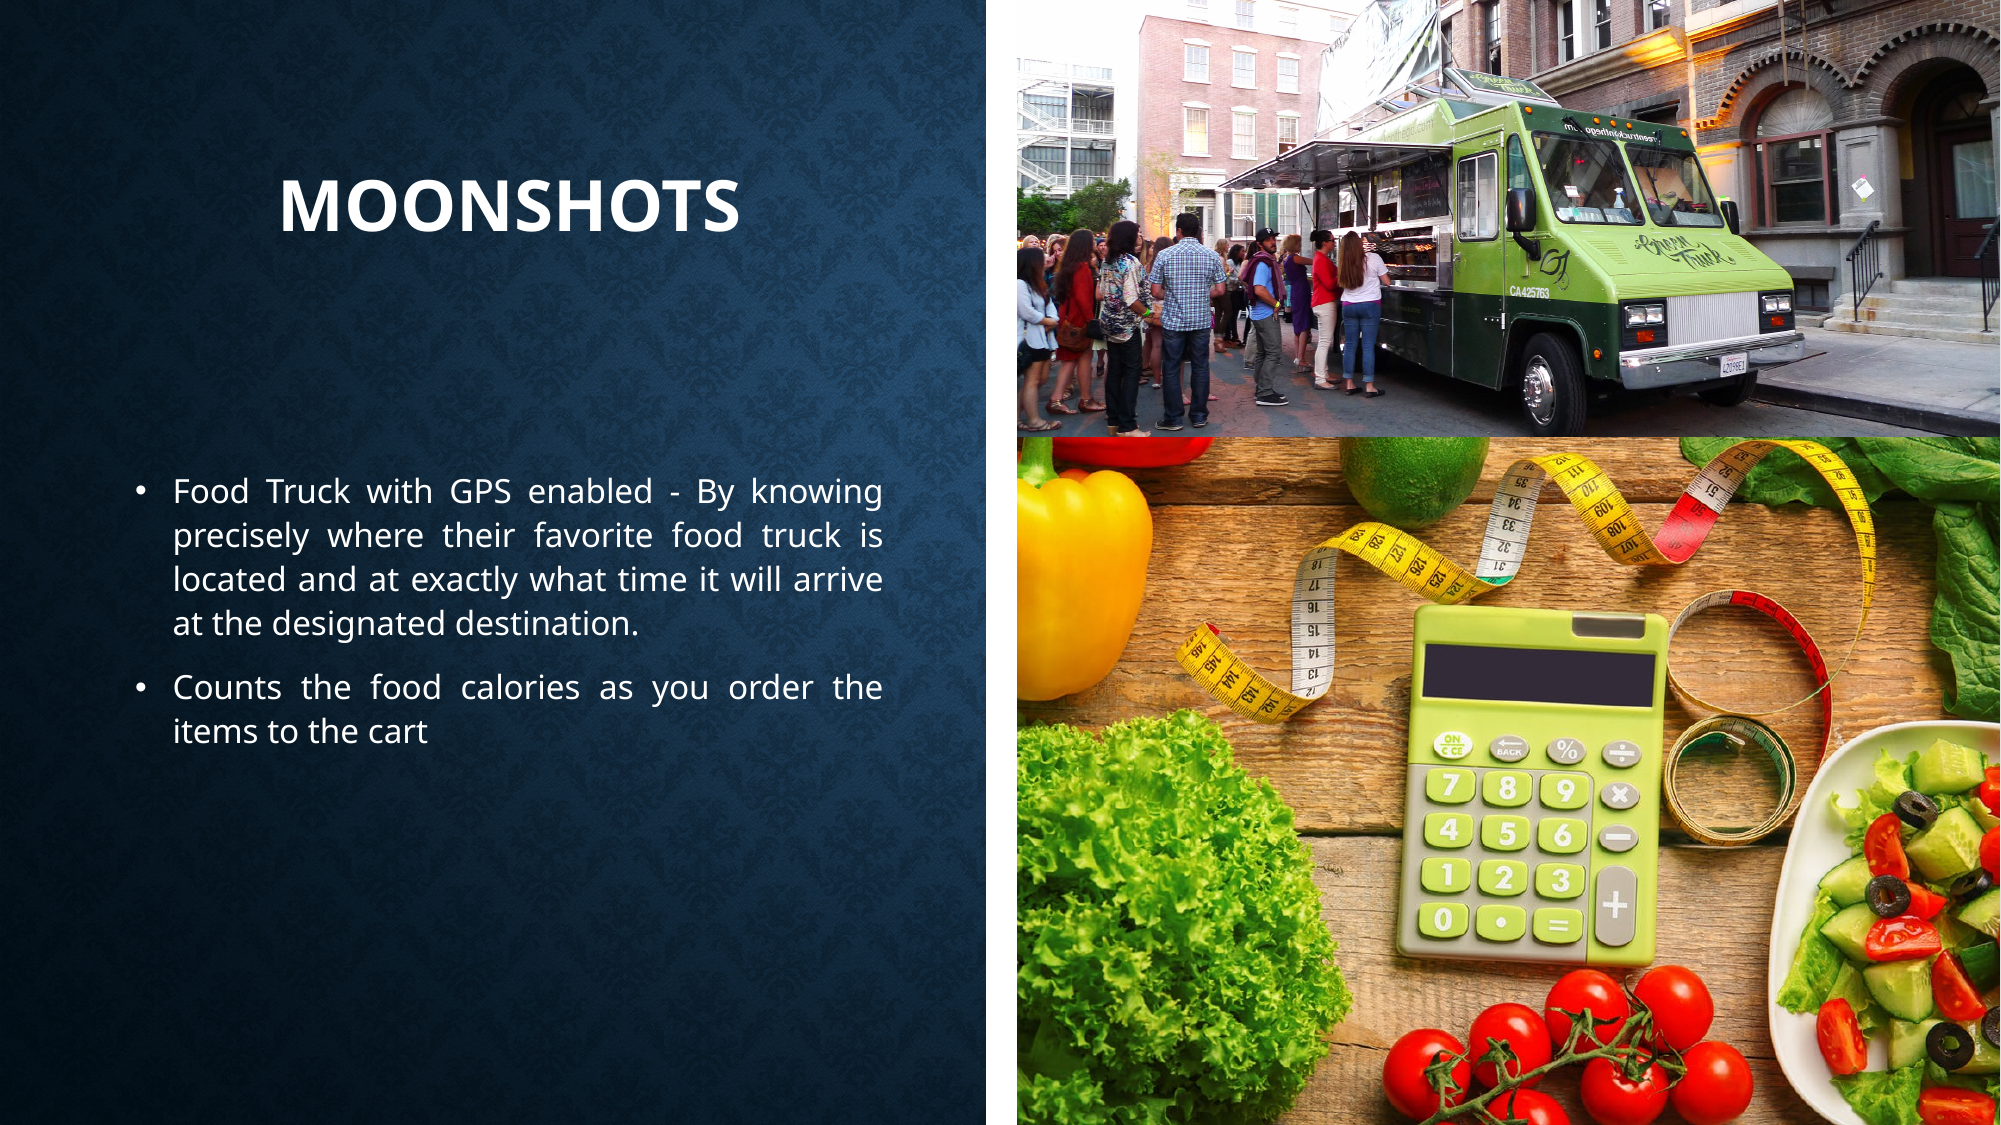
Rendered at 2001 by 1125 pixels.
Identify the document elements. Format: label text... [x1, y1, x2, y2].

picture [999, 0, 2000, 1125]
list Food Truck with GPS enabled - By knowing precisely where their favorite food truck is located and at exactly what time it will arrive at the designated destination. Counts the food calories as you order the items to the cart [120, 343, 900, 943]
title Moonshots [120, 99, 900, 318]
text_box [0, 0, 986, 1125]
